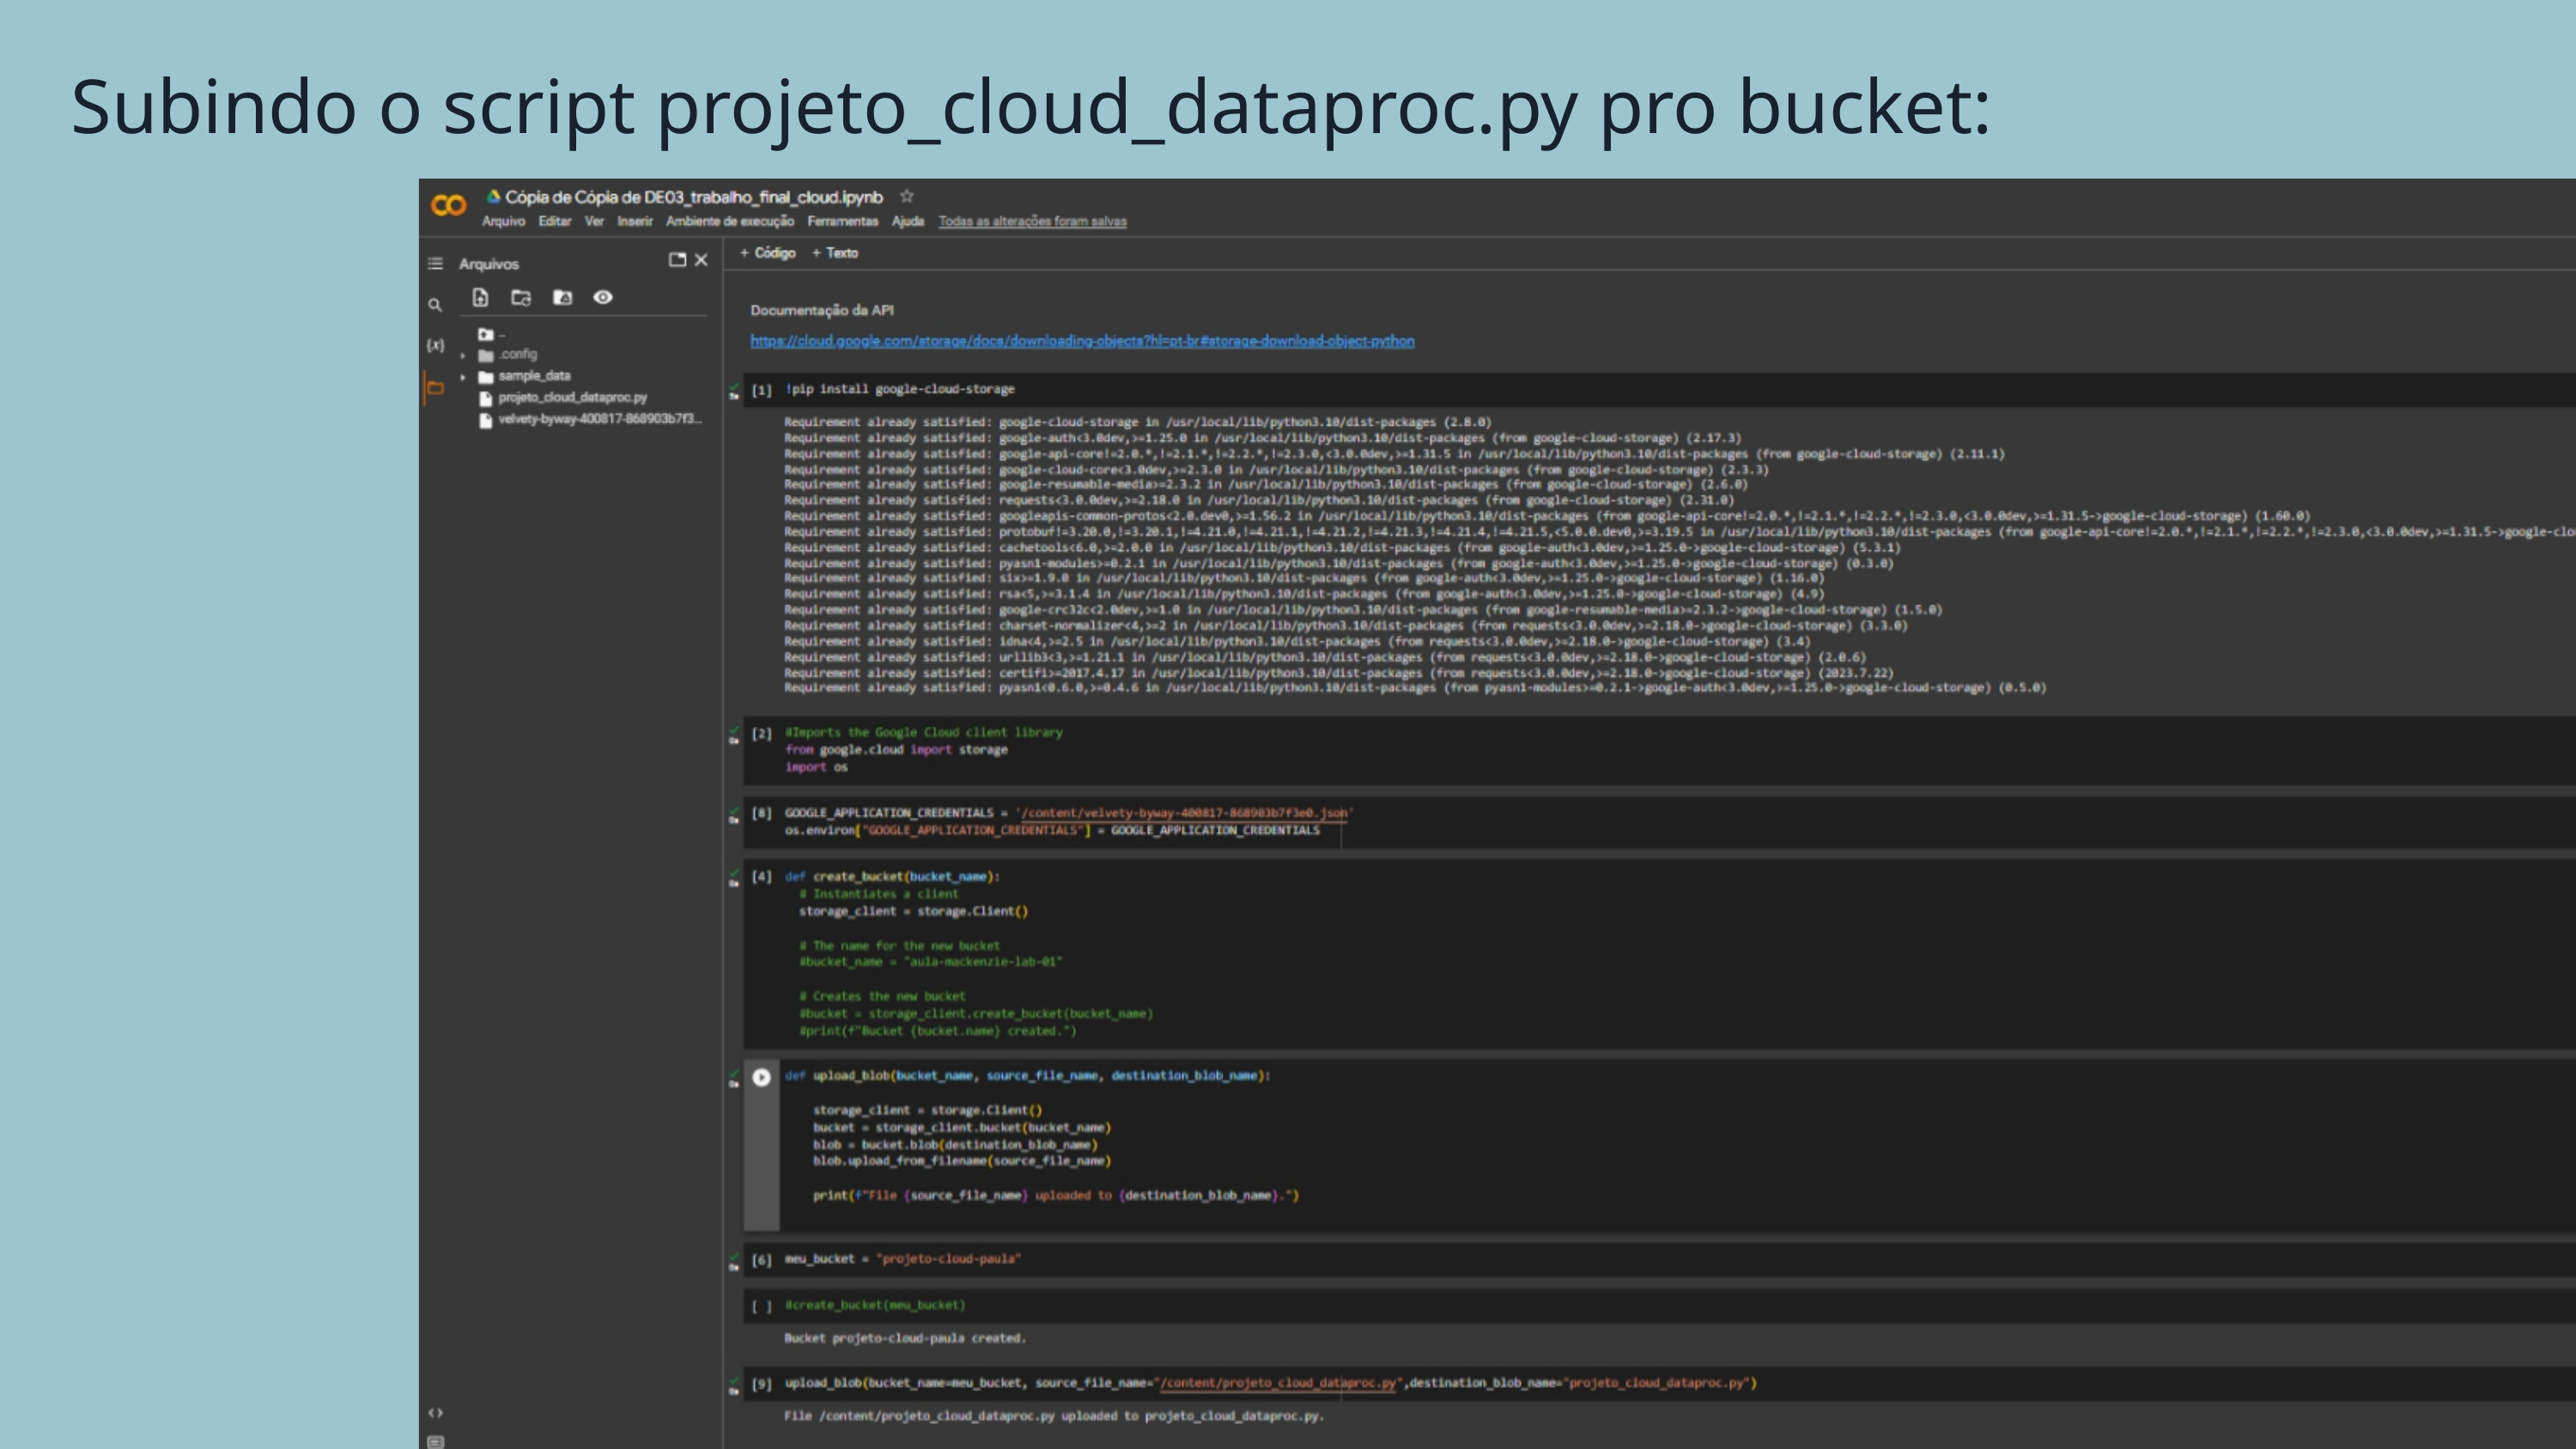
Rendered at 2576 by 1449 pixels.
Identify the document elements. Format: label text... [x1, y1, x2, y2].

text_box Subindo o script projeto_cloud_dataproc.py pro bucket: [70, 44, 2545, 149]
text_box [418, 179, 2576, 1449]
